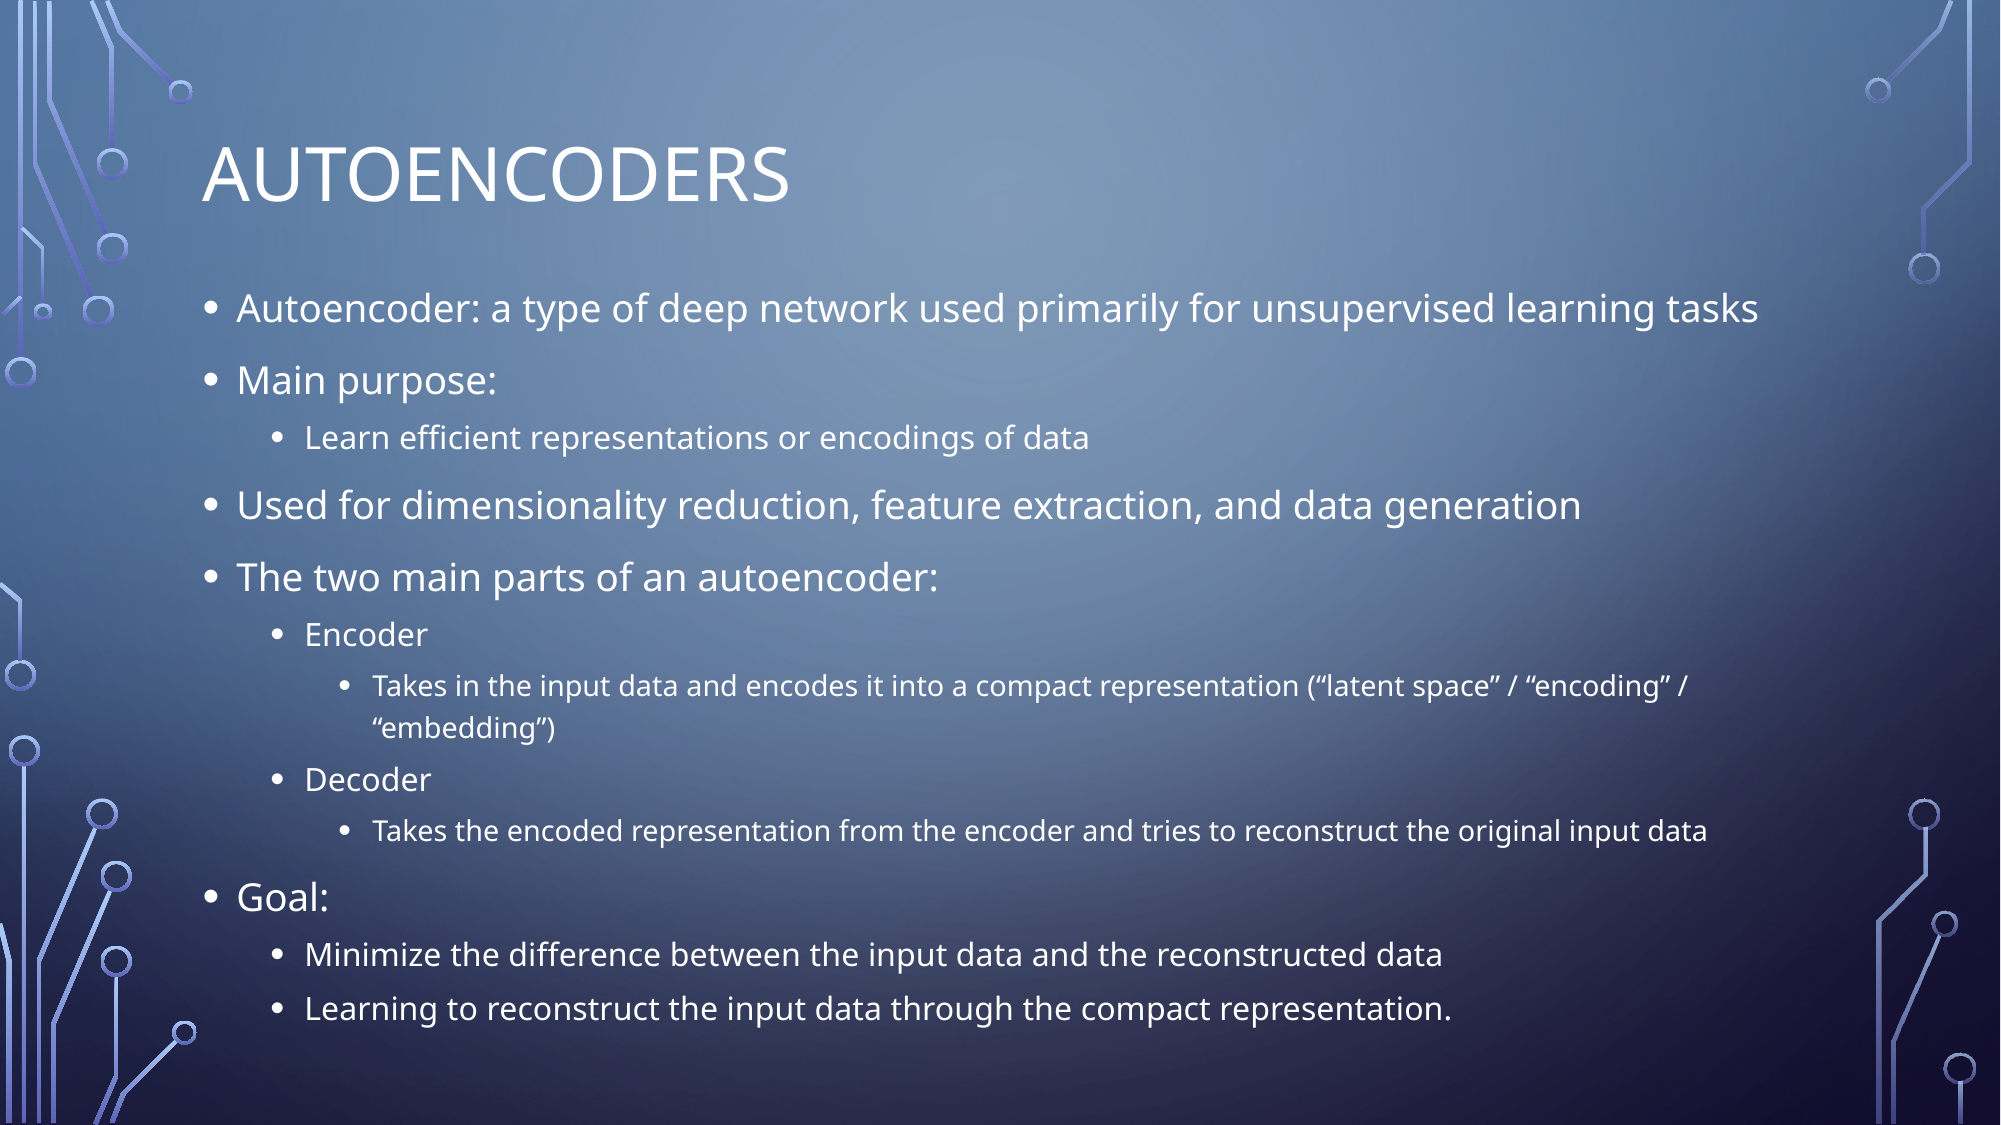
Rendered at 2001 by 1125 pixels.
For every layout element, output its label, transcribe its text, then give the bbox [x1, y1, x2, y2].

list Autoencoder: a type of deep network used primarily for unsupervised learning tasks Main purpose: Learn efficient representations or encodings of data Used for dimensionality reduction, feature extraction, and data generation The two main parts of an autoencoder: Encoder Takes in the input data and encodes it into a compact representation (“latent space” / “encoding” / “embedding”) Decoder Takes the encoded representation from the encoder and tries to reconstruct the original input data Goal: Minimize the difference between the input data and the reconstructed data Learning to reconstruct the input data through the compact representation. [187, 267, 1813, 1050]
title Autoencoders [187, 101, 1813, 253]
